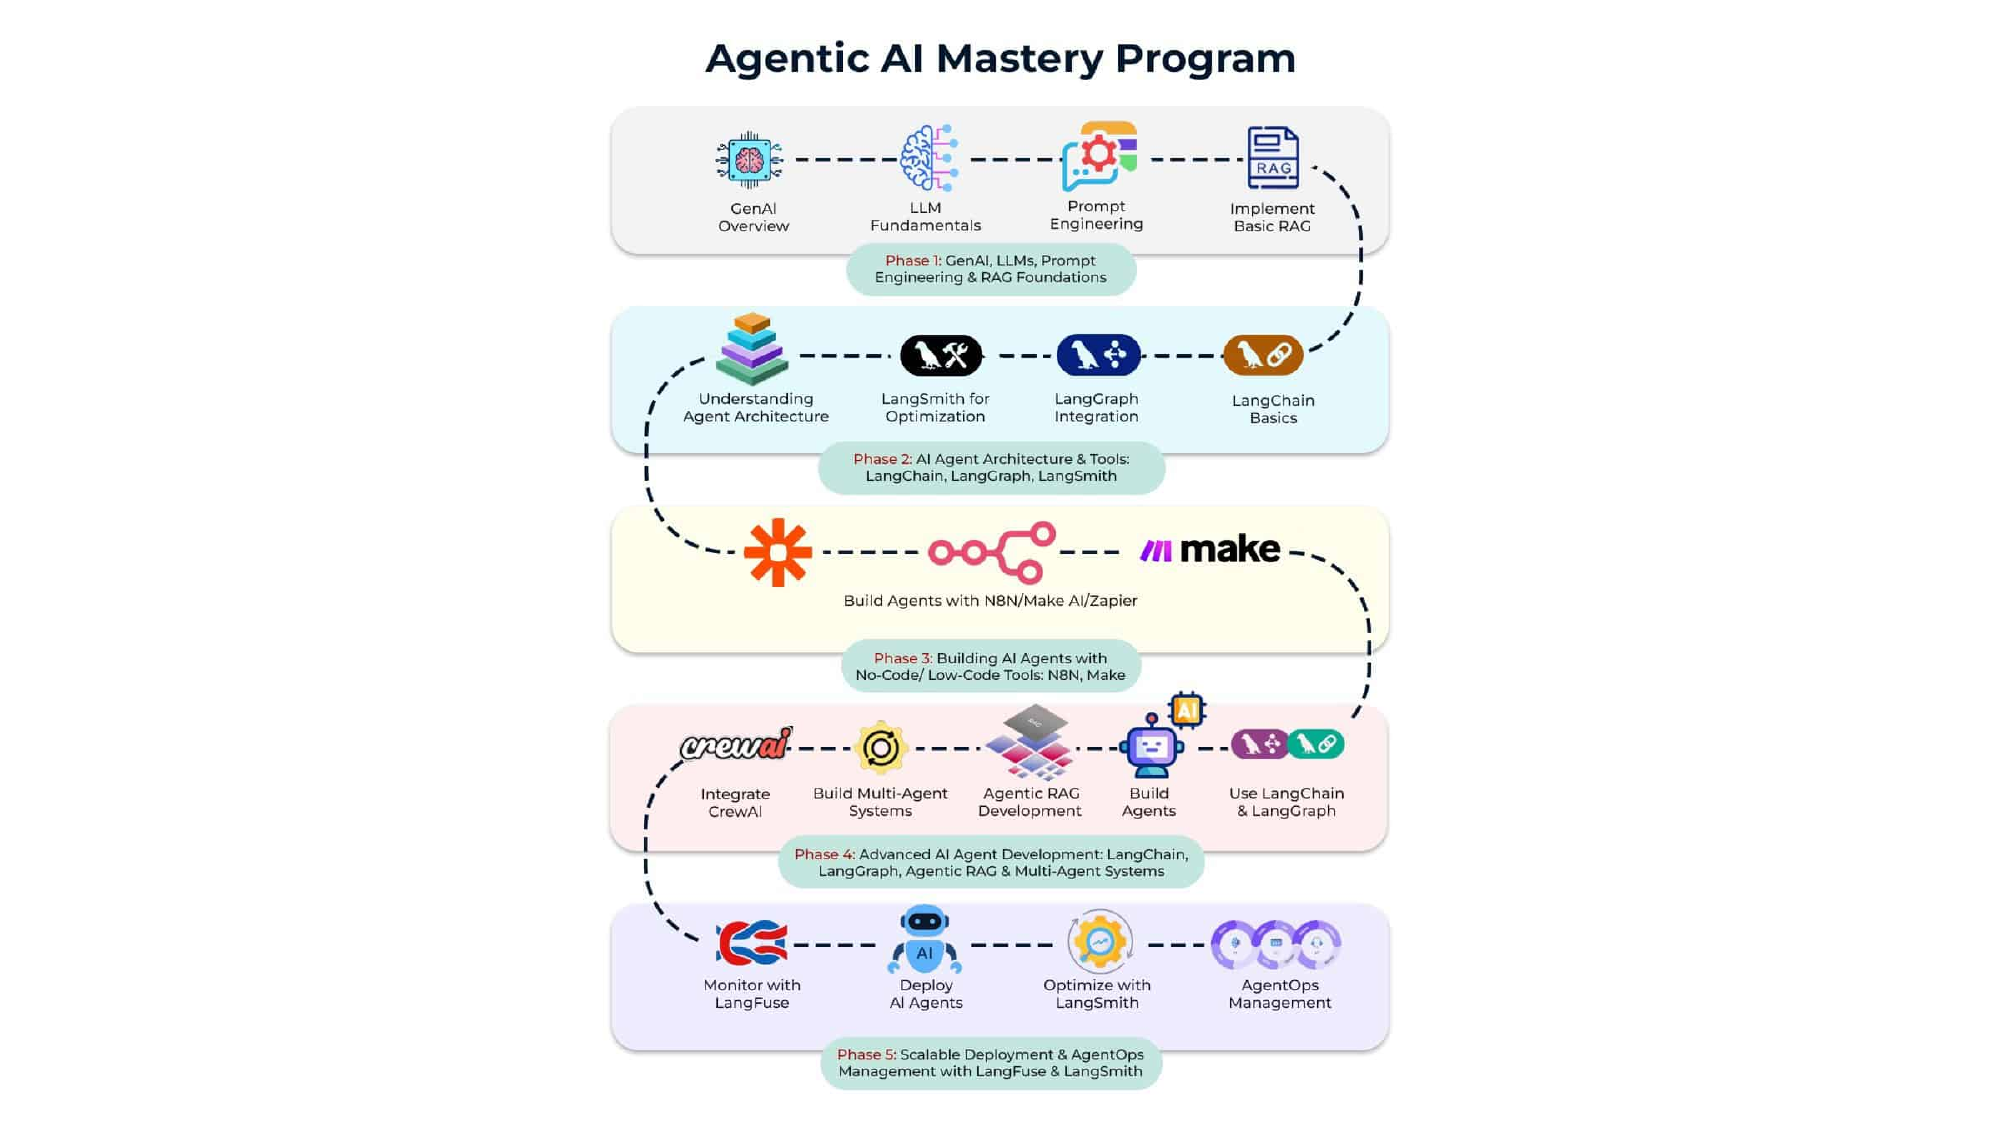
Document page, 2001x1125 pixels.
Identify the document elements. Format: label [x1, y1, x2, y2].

picture [549, 0, 1450, 1125]
